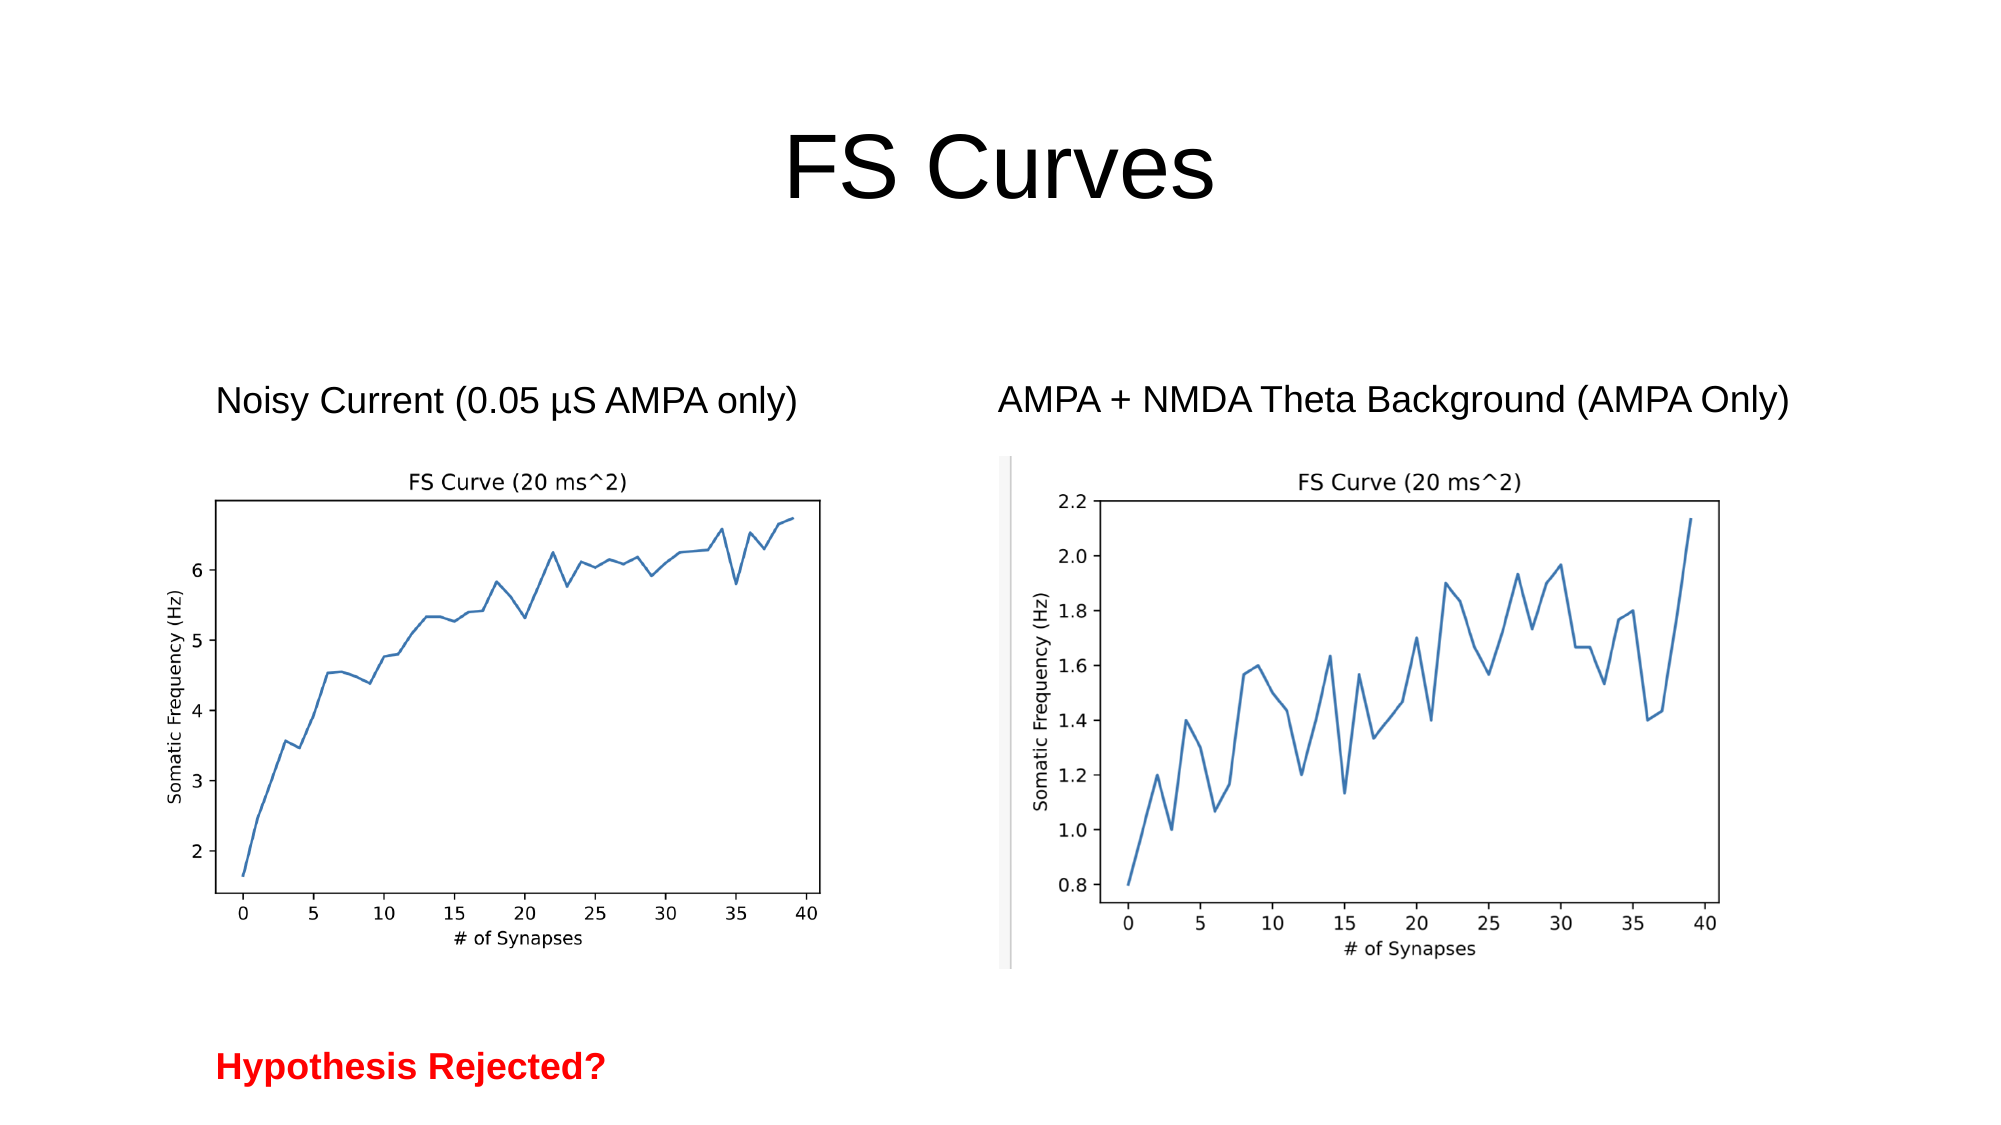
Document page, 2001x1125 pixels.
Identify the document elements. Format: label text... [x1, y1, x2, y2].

text_box AMPA + NMDA Theta Background (AMPA Only) [983, 367, 1863, 428]
text_box Hypothesis Rejected? [200, 1034, 1194, 1095]
title FS Curves [137, 59, 1863, 278]
picture [999, 456, 1774, 969]
text_box Noisy Current (0.05 µS AMPA only) [200, 369, 875, 429]
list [124, 452, 858, 970]
